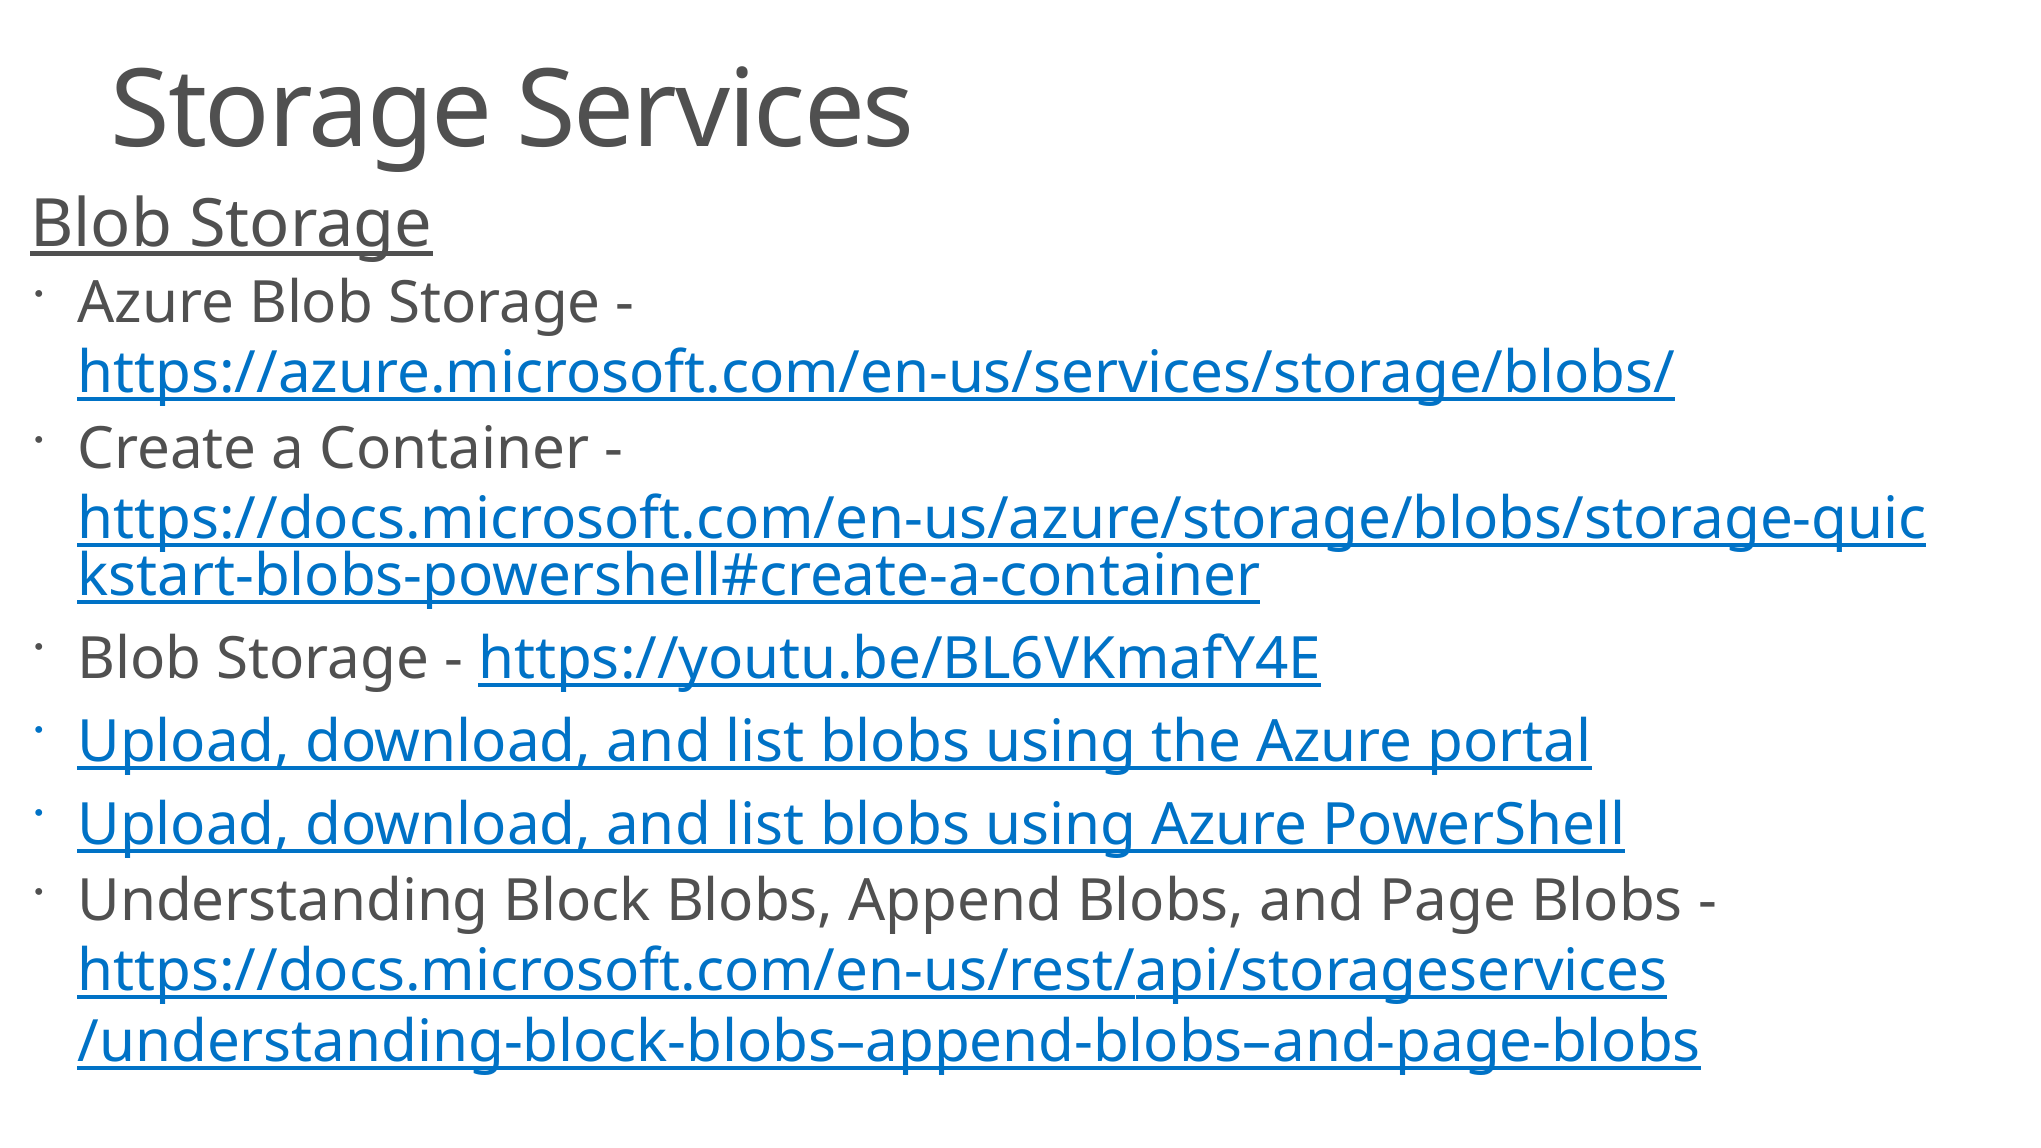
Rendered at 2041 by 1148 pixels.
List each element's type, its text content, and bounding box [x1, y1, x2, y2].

title Storage Services [86, 38, 1953, 164]
list Blob Storage Azure Blob Storage - https://azure.microsoft.com/en-us/services/storage/blobs/ Create a Container - https://docs.microsoft.com/en-us/azure/storage/blobs/storage-quickstart-blobs-powershell#create-a-container Blob Storage - https://youtu.be/BL6VKmafY4E Upload, download, and list blobs using the Azure portal Upload, download, and list blobs using Azure PowerShell Understanding Block Blobs, Append Blobs, and Page Blobs - https://docs.microsoft.com/en-us/rest/api/storageservices/understanding-block-blobs–append-blobs–and-page-blobs [0, 164, 1970, 1131]
